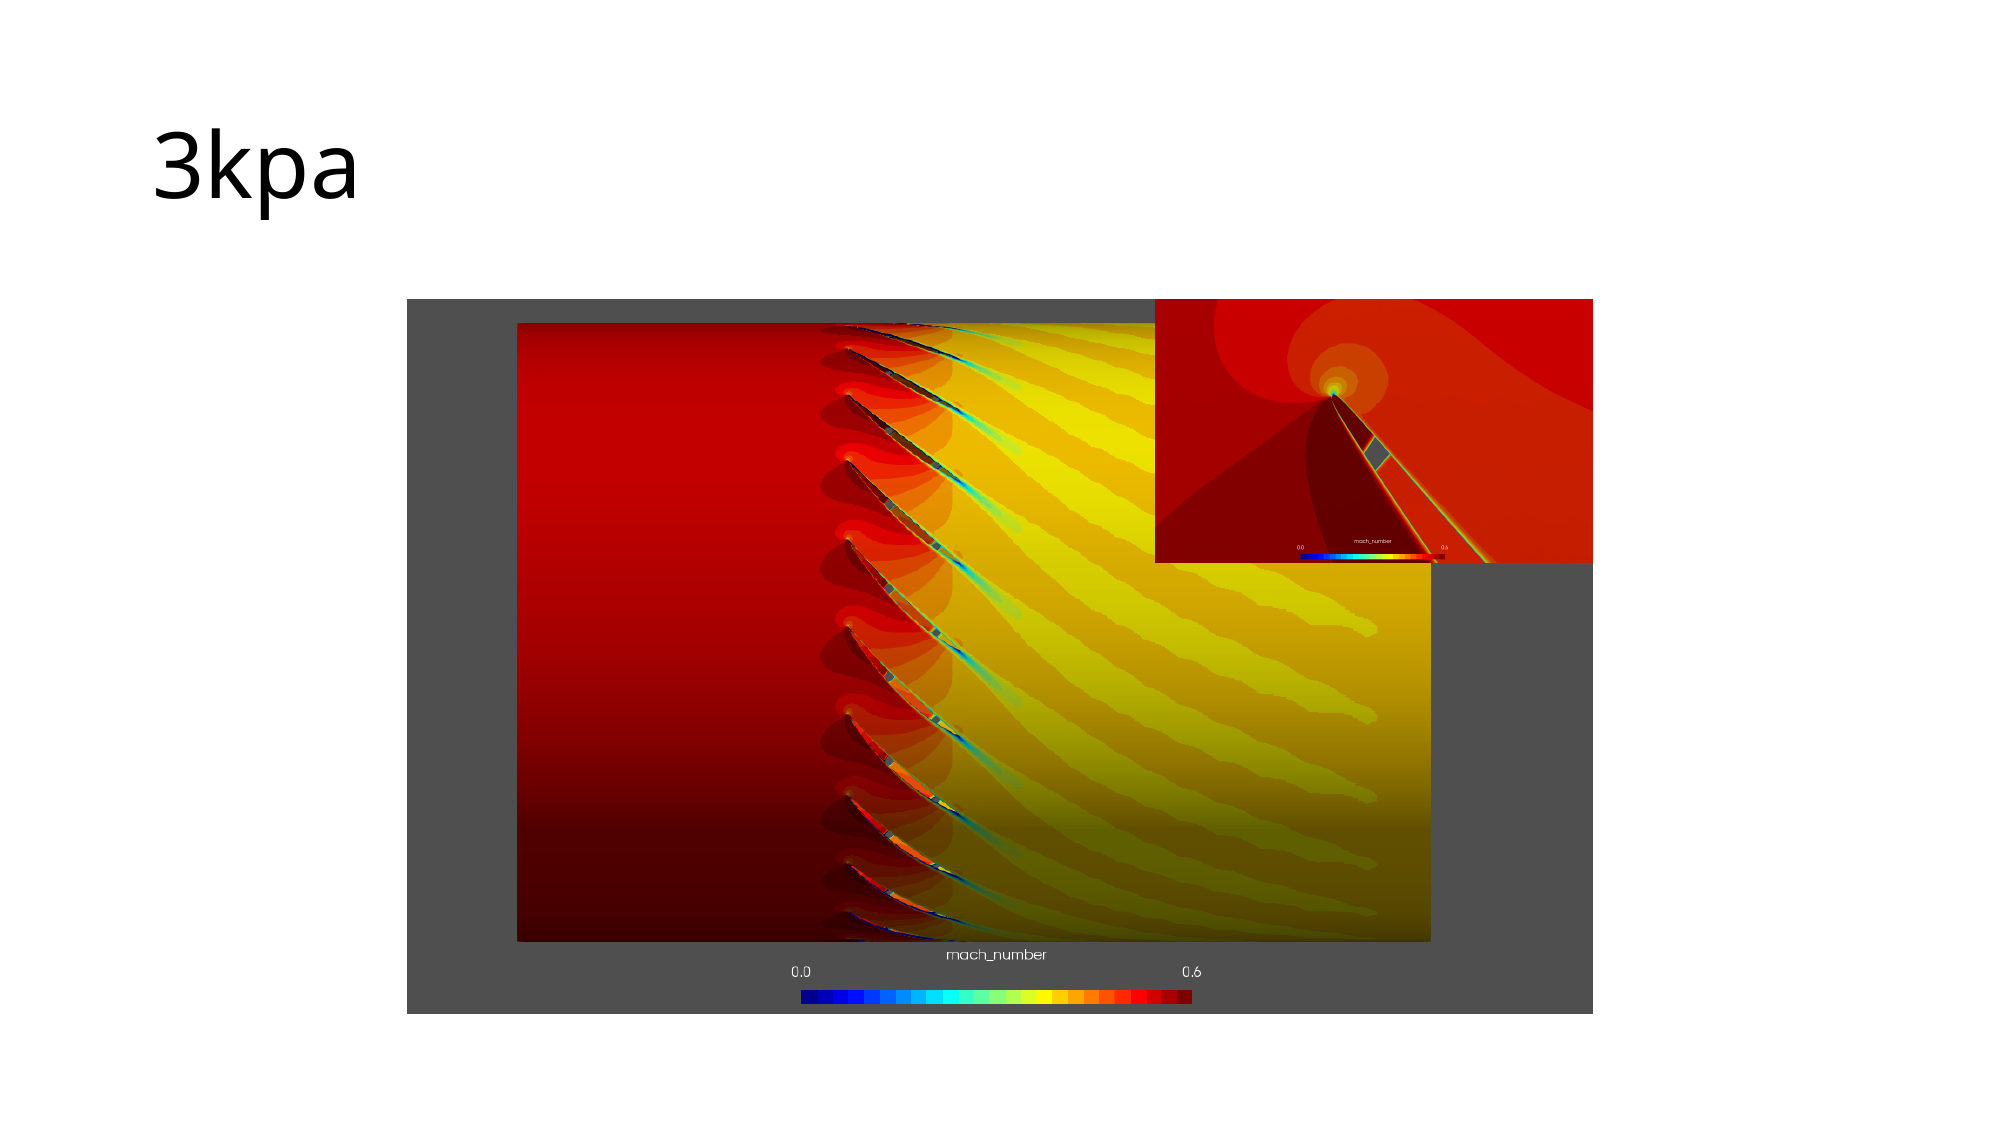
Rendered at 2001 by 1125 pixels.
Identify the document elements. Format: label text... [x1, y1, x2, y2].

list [407, 299, 1593, 1014]
picture [1155, 299, 1593, 563]
title 3kpa [137, 59, 1863, 278]
